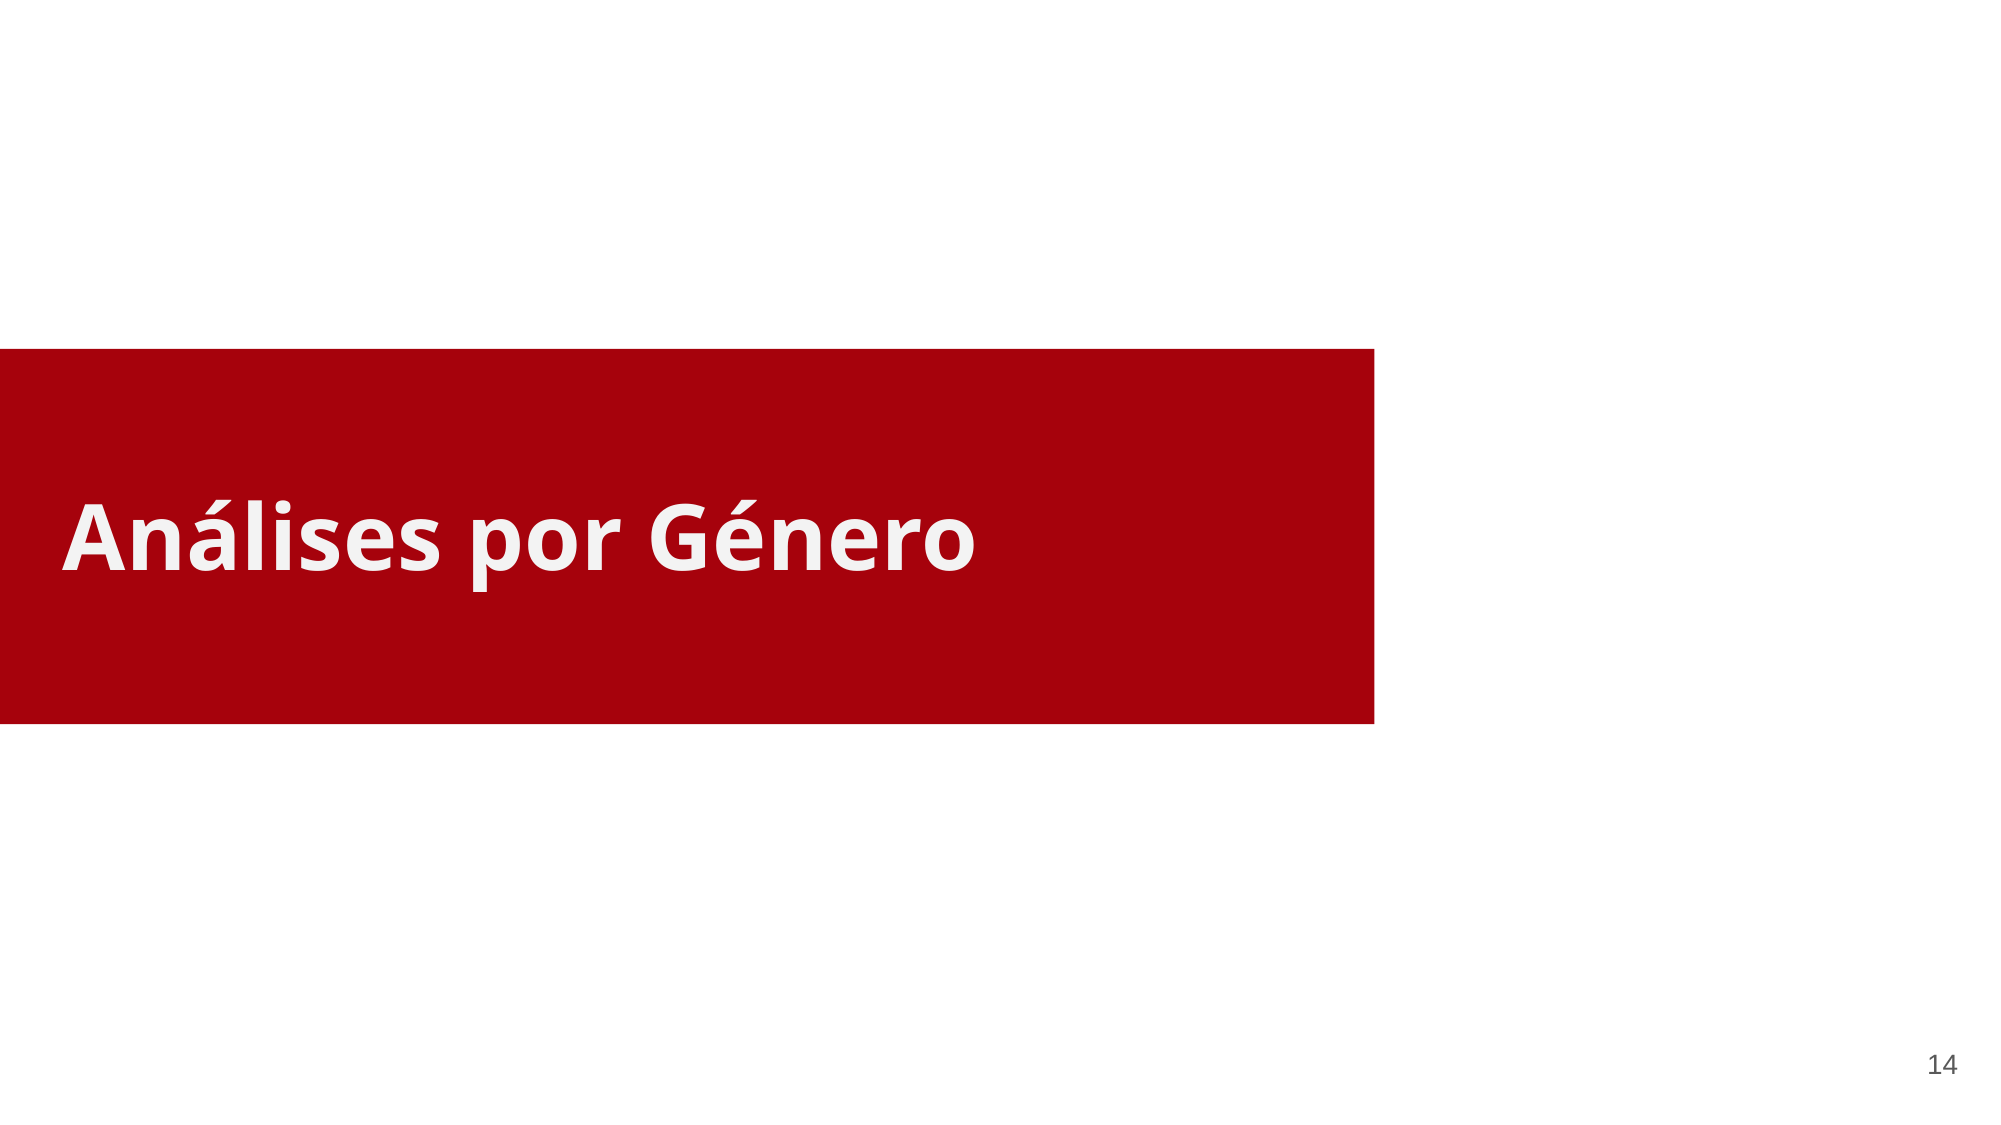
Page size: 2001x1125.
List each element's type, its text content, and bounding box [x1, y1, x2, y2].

title Análises por Género [47, 412, 1359, 669]
slide_number 14 [1853, 1019, 1974, 1106]
